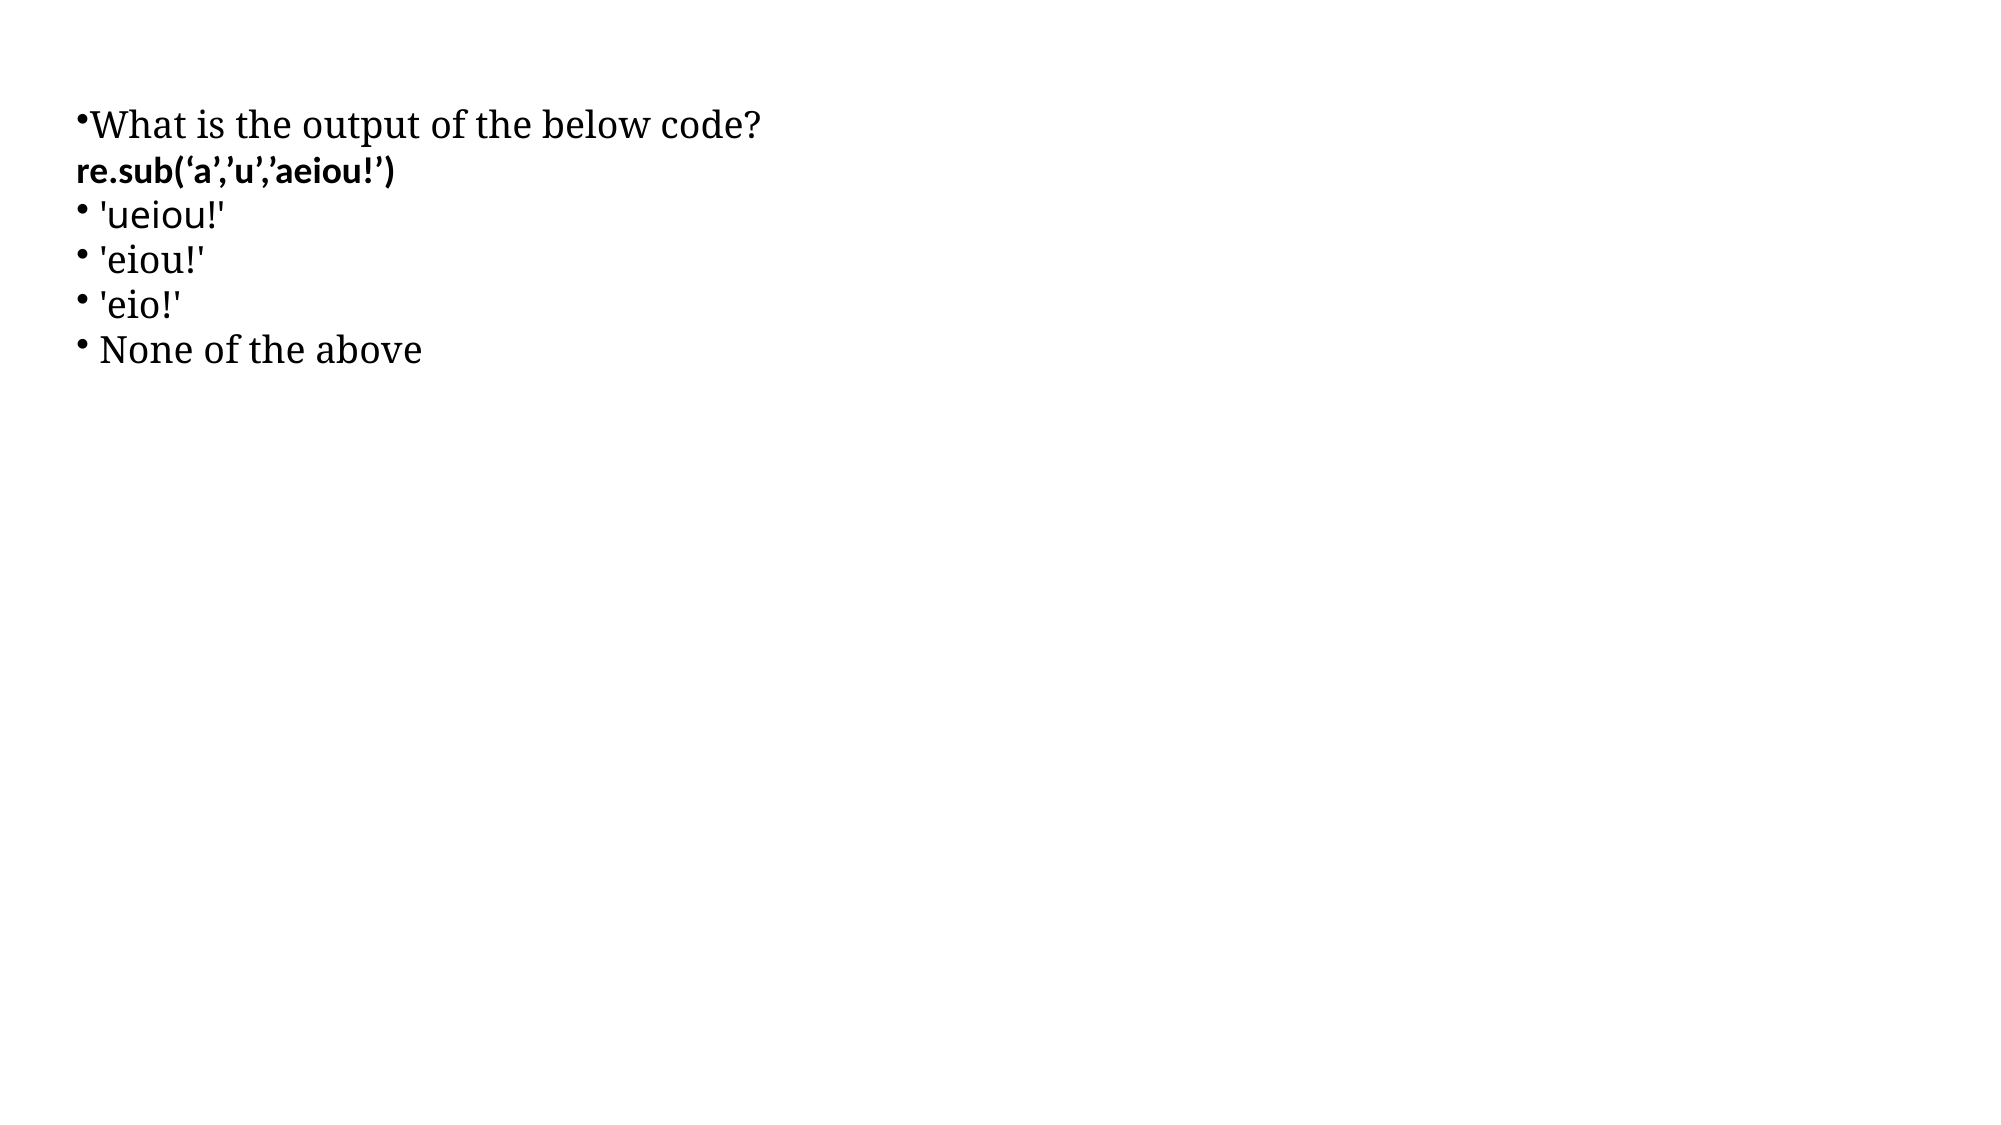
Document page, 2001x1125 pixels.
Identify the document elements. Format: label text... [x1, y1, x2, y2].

text_box What is the output of the below code? re.sub(‘a’,’u’,’aeiou!’) 'ueiou!' 'eiou!' 'eio!' None of the above [61, 93, 1146, 379]
